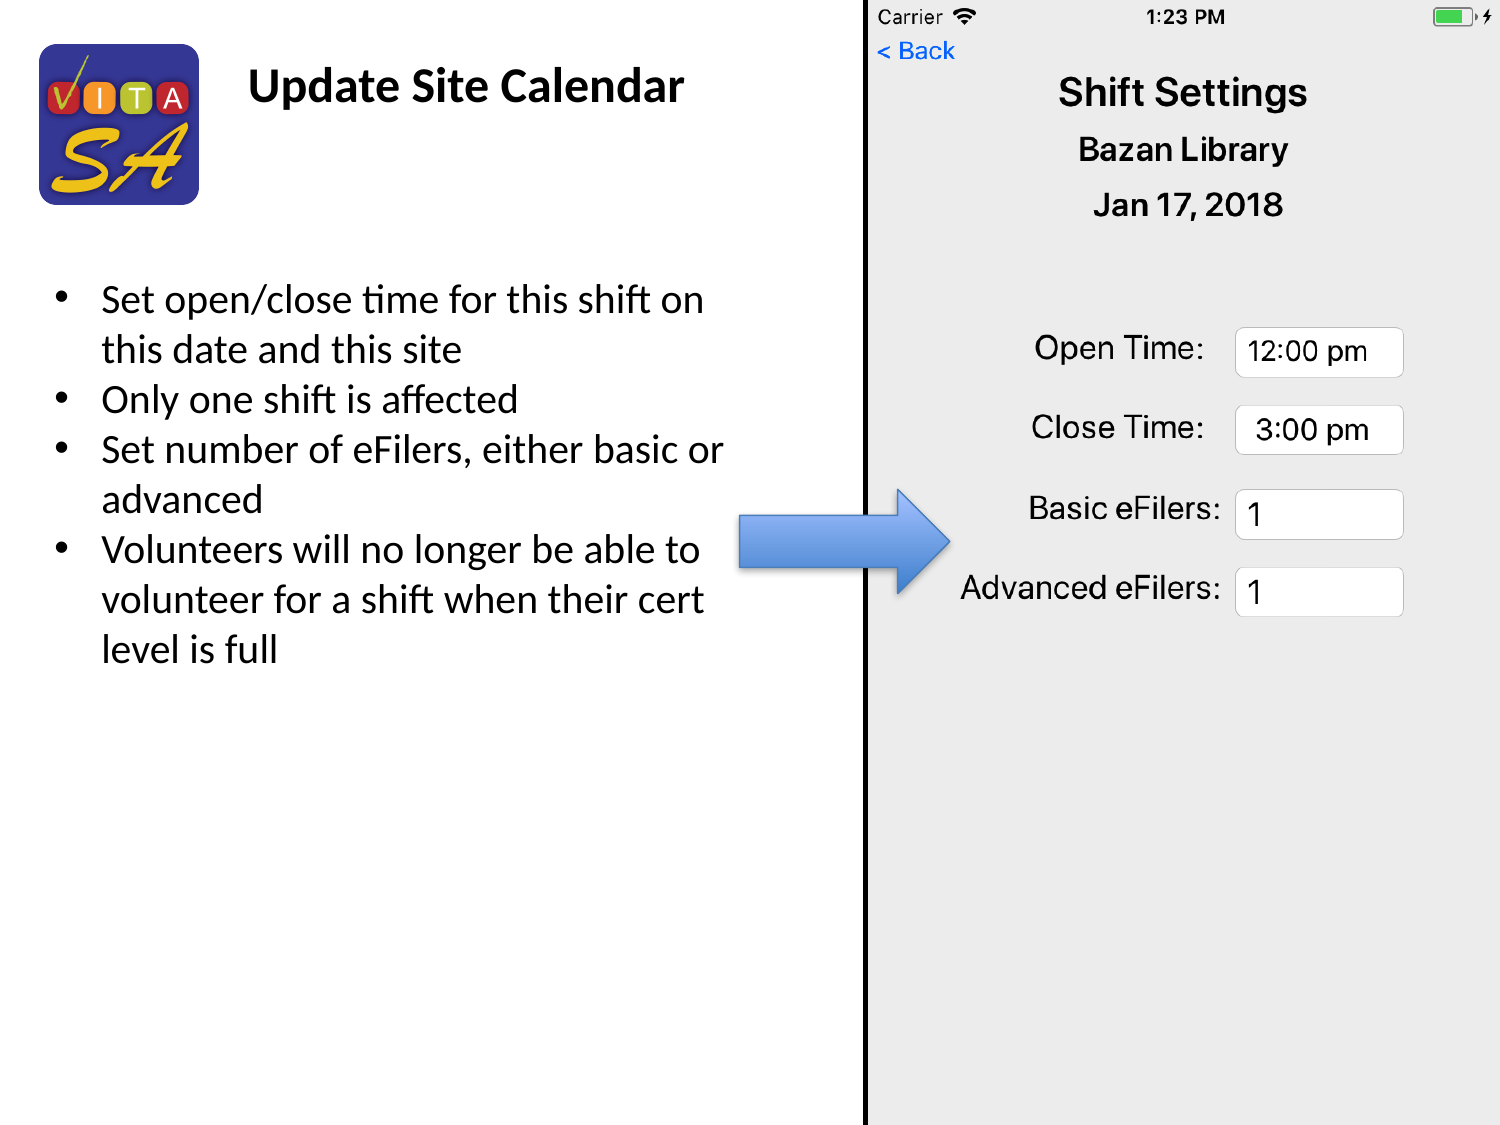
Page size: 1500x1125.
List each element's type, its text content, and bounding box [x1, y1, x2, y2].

text_box Set open/close time for this shift on this date and this site Only one shift is affected Set number of eFilers, either basic or advanced Volunteers will no longer be able to volunteer for a shift when their cert level is full [39, 264, 787, 680]
text_box [738, 514, 862, 569]
picture [867, 0, 1500, 1125]
picture [39, 44, 199, 205]
text_box Update Site Calendar [233, 45, 845, 120]
